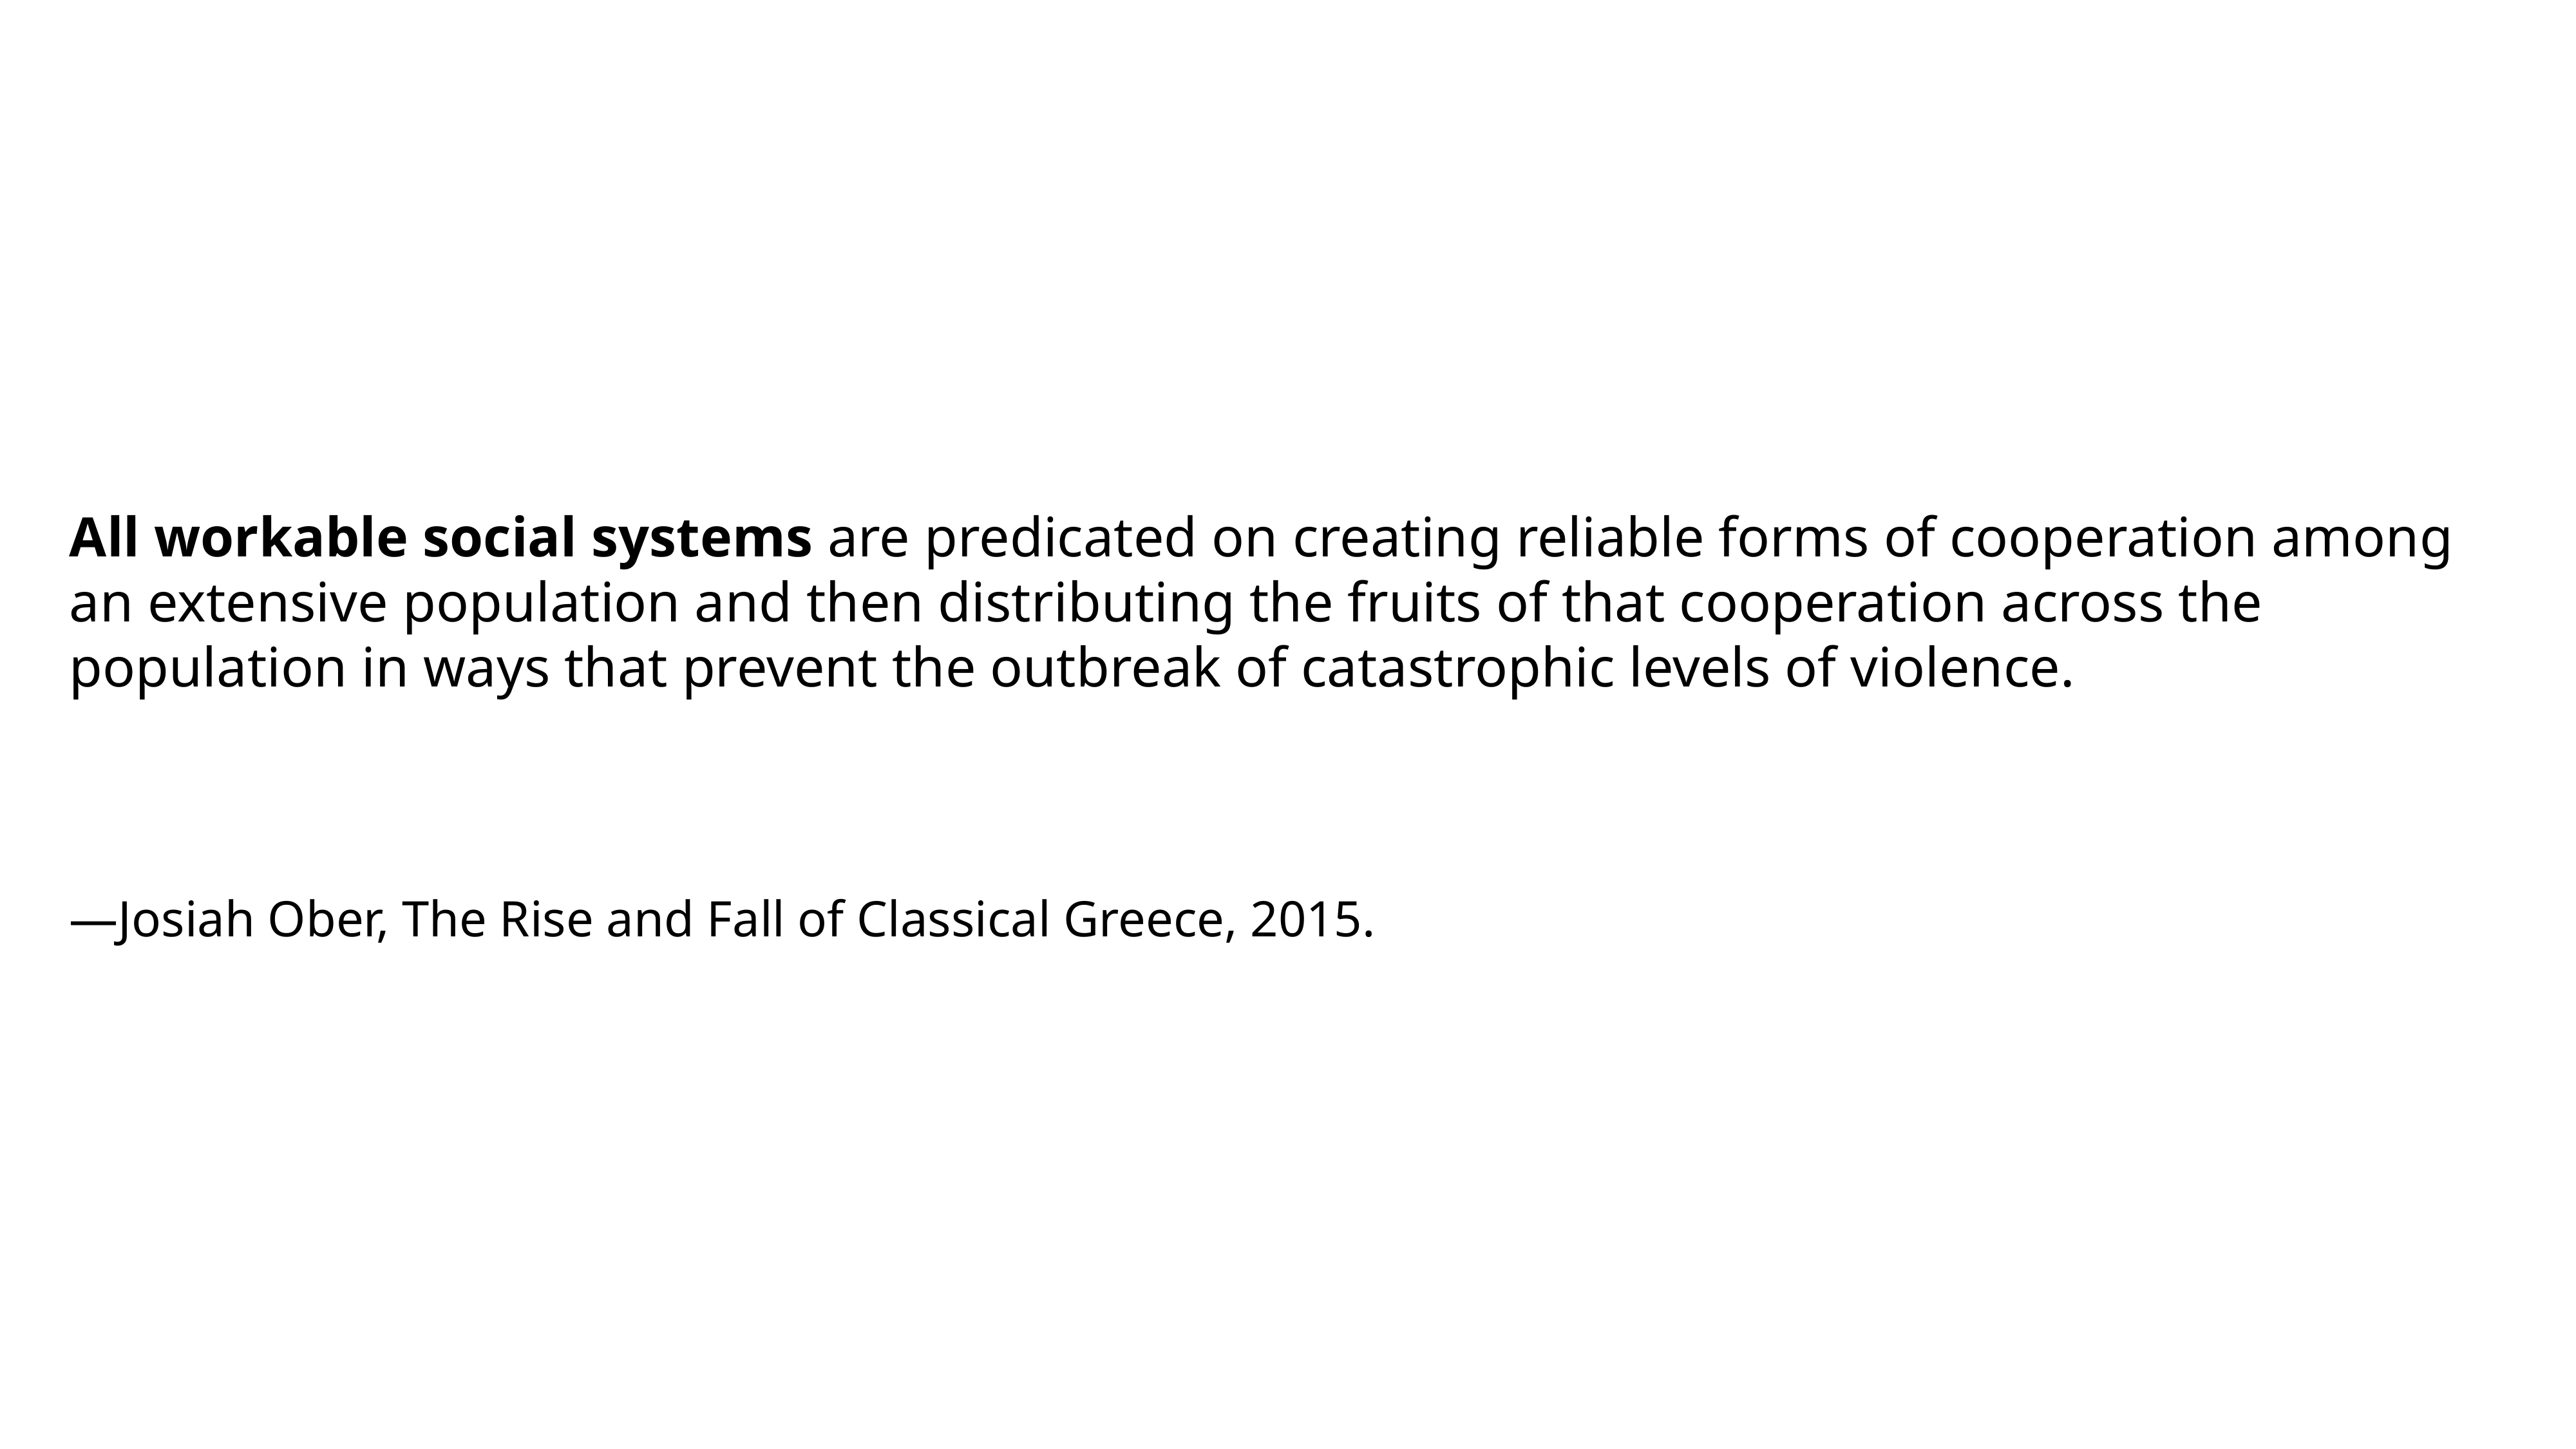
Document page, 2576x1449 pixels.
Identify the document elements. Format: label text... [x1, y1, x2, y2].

text_box All workable social systems are predicated on creating reliable forms of cooperation among an extensive population and then distributing the fruits of that cooperation across the population in ways that prevent the outbreak of catastrophic levels of violence. —Josiah Ober, The Rise and Fall of Classical Greece, 2015. [64, 497, 2512, 952]
